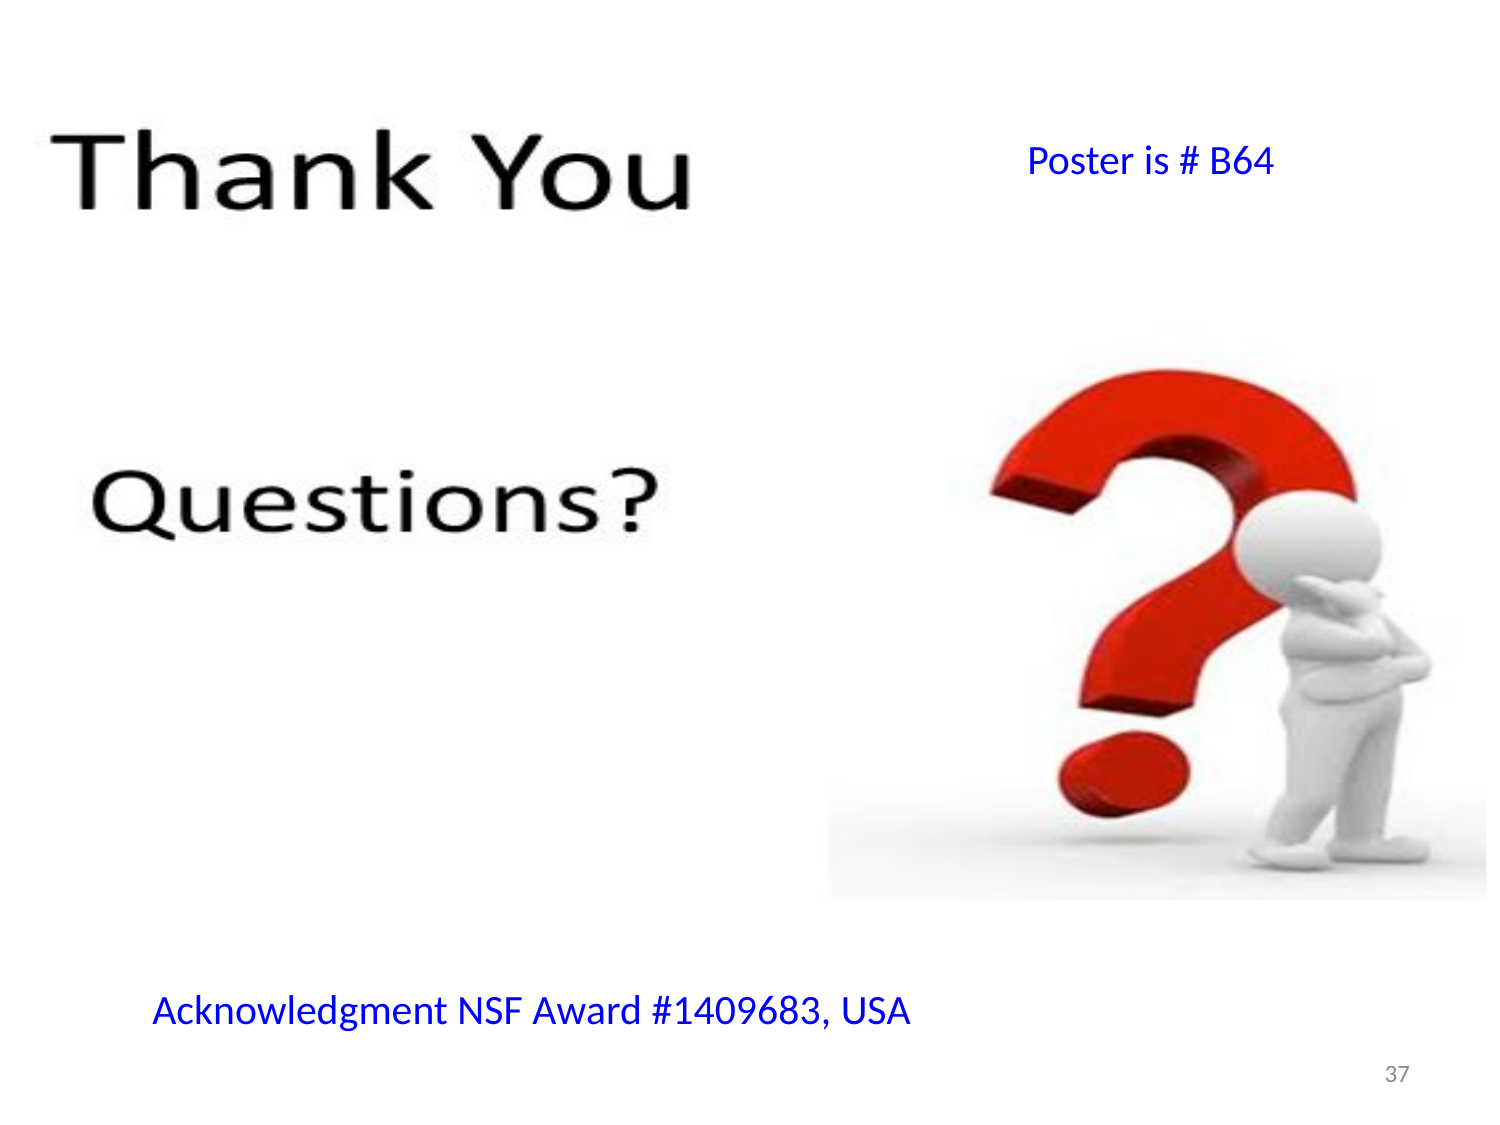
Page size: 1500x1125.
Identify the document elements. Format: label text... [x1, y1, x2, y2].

picture [13, 49, 1487, 901]
slide_number 37 [1074, 1042, 1425, 1103]
text_box Acknowledgment NSF Award #1409683, USA [137, 975, 1138, 1040]
